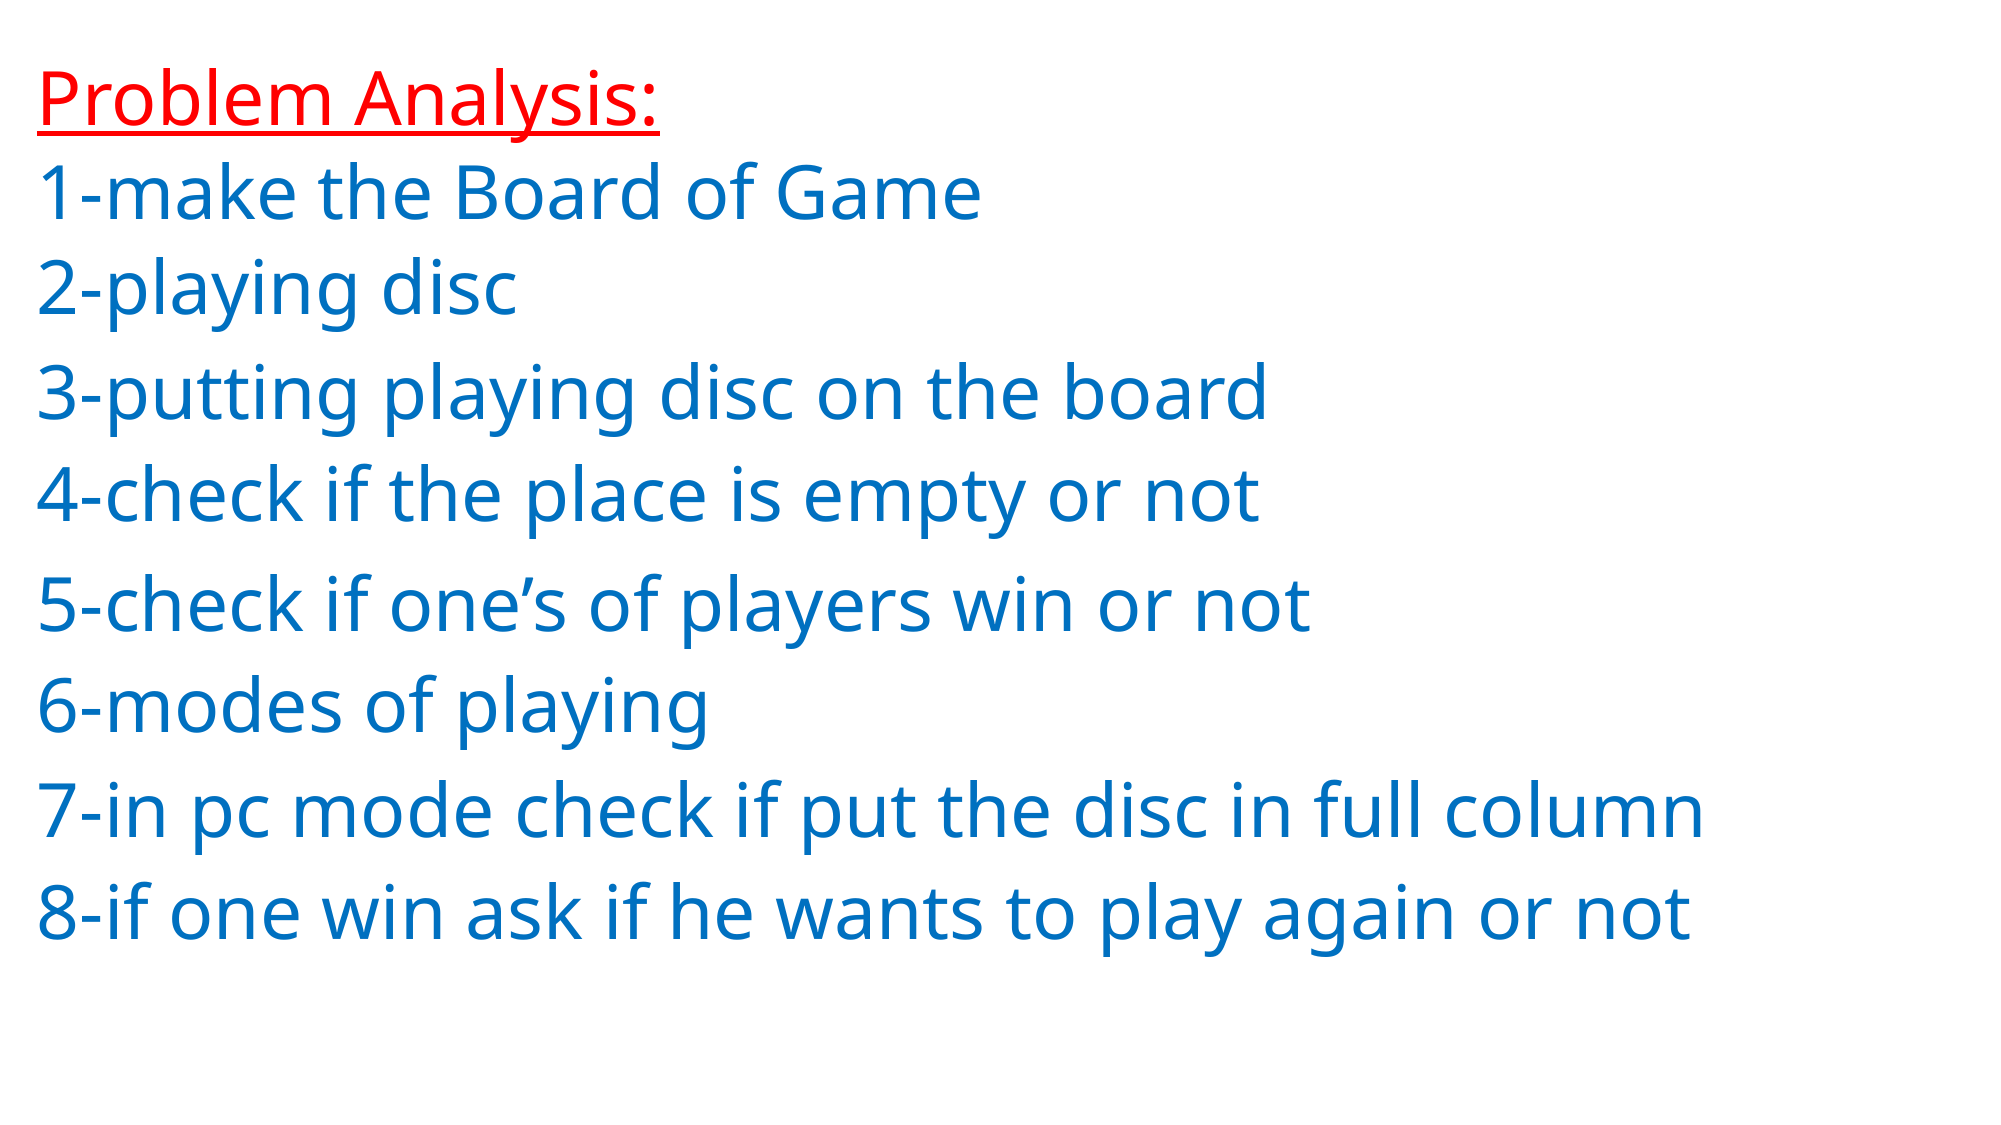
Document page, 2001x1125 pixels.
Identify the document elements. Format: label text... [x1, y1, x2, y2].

text_box 2-playing disc [22, 232, 1956, 336]
text_box 8-if one win ask if he wants to play again or not [22, 857, 1956, 1008]
text_box 5-check if one’s of players win or not [22, 548, 1956, 654]
text_box 4-check if the place is empty or not [22, 438, 1956, 544]
text_box 1-make the Board of Game [22, 137, 1956, 232]
text_box 6-modes of playing [22, 654, 1956, 755]
text_box 7-in pc mode check if put the disc in full column [22, 755, 1956, 857]
text_box 3-putting playing disc on the board [22, 336, 1956, 438]
text_box Problem Analysis: [22, 42, 1956, 137]
